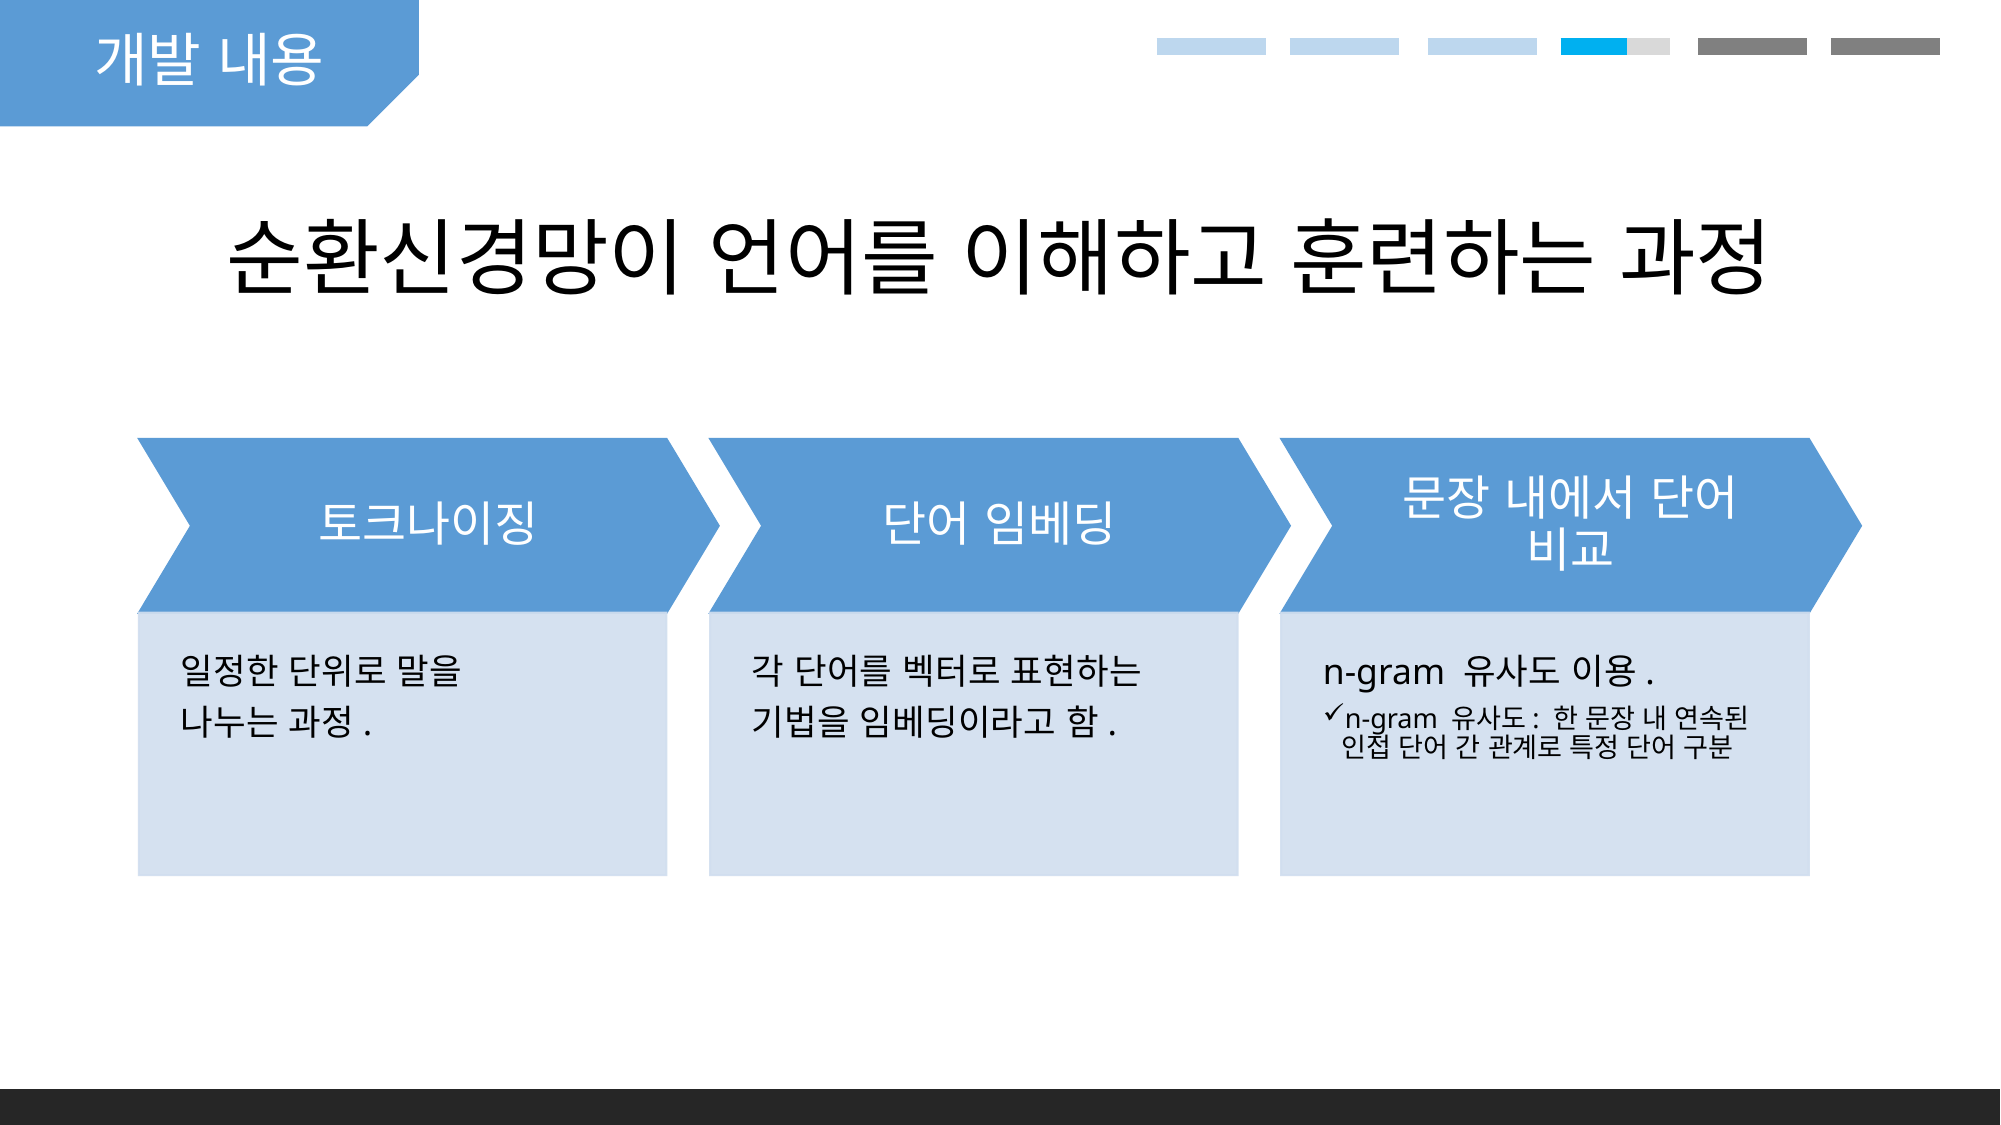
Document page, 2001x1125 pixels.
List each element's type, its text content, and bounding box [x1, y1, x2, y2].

text_box [0, 0, 420, 128]
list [137, 299, 1863, 1014]
title 순환신경망이 언어를 이해하고 훈련하는 과정 [137, 168, 1863, 299]
text_box [0, 1088, 2000, 1125]
text_box 개발 내용 [23, 15, 396, 100]
